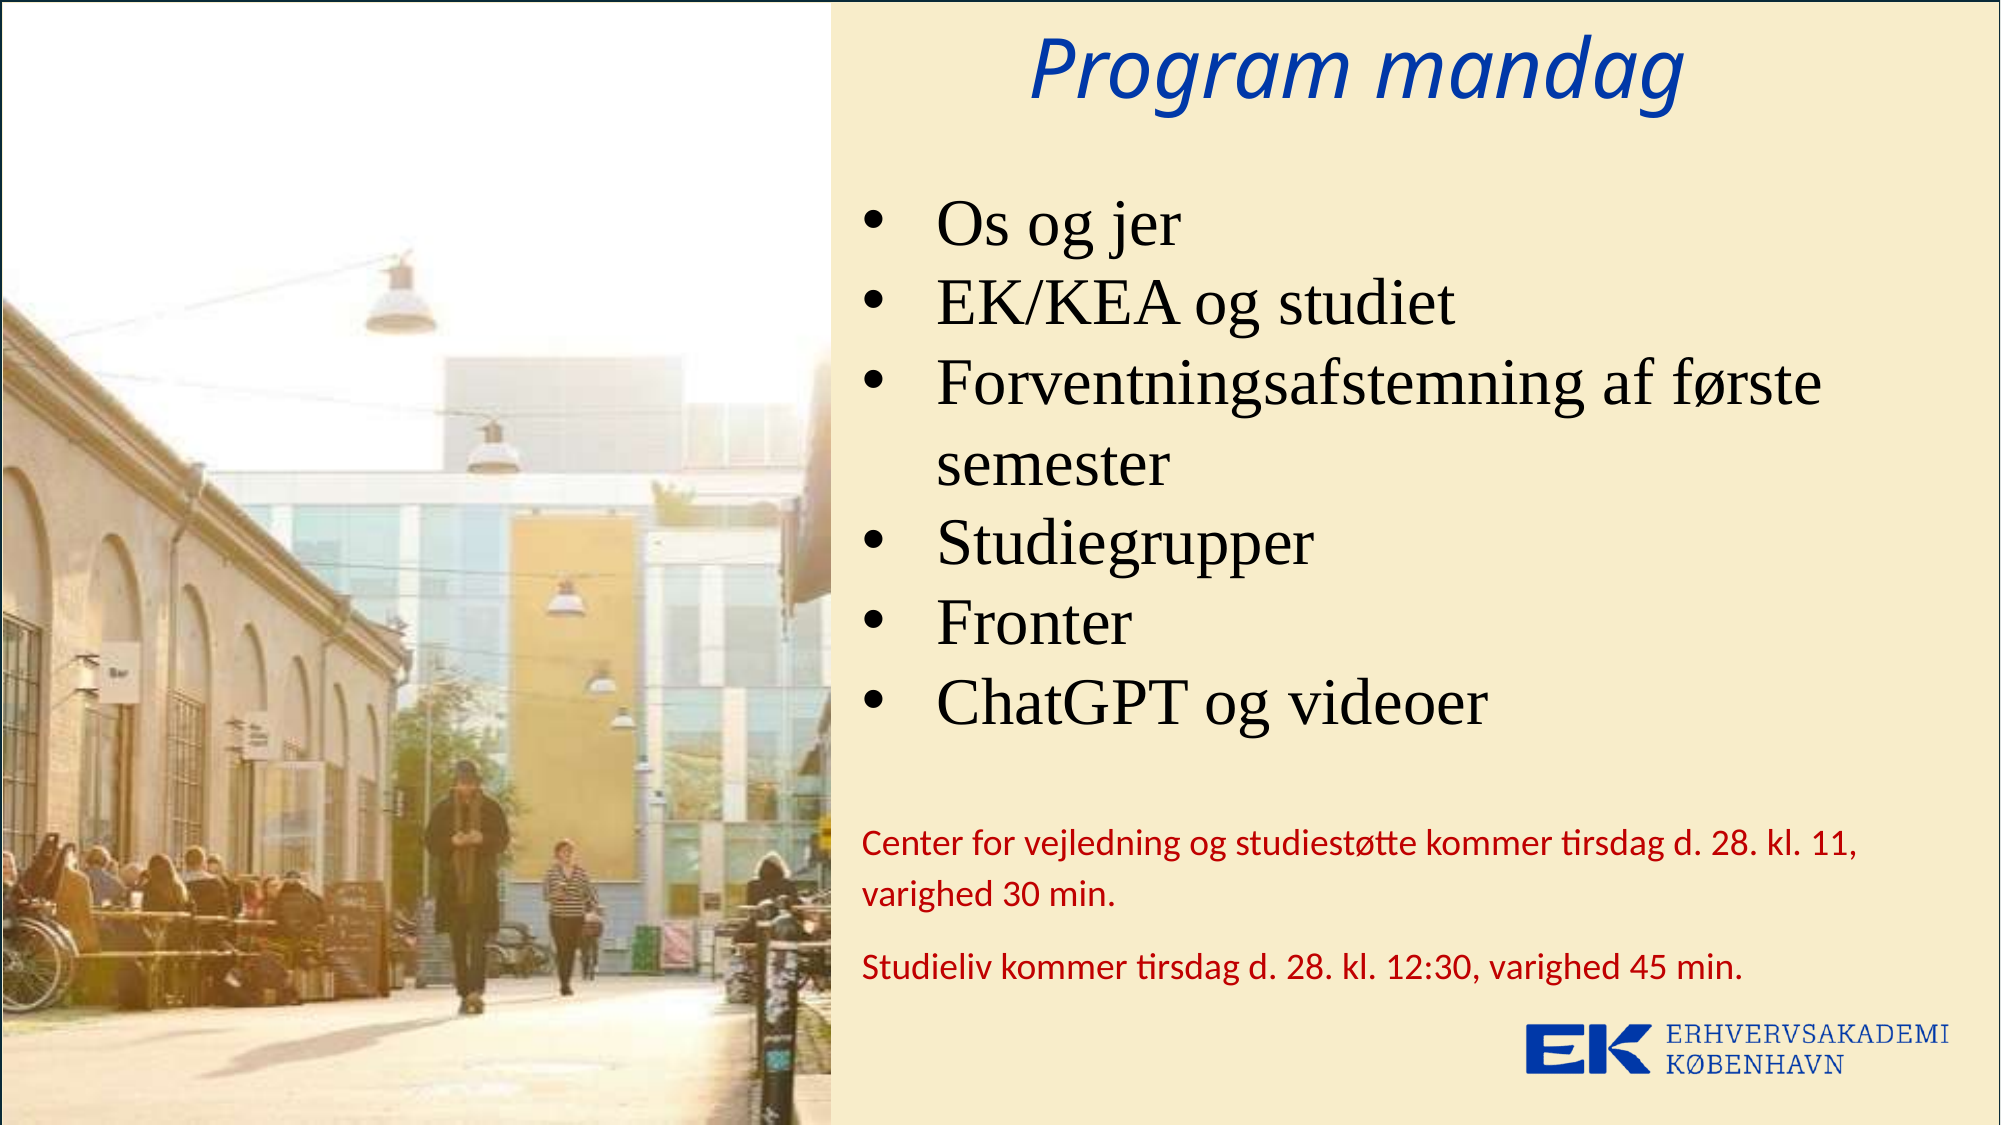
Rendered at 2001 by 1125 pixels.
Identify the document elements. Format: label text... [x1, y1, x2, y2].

picture [3, 3, 831, 1125]
text_box Os og jer EK/KEA og studiet Forventningsafstemning af første semester Studiegrupper Fronter ChatGPT og videoer Center for vejledning og studiestøtte kommer tirsdag d. 28. kl. 11, varighed 30 min. Studieliv kommer tirsdag d. 28. kl. 12:30, varighed 45 min. [846, 170, 2000, 1125]
title Program mandag [1013, 12, 1802, 125]
